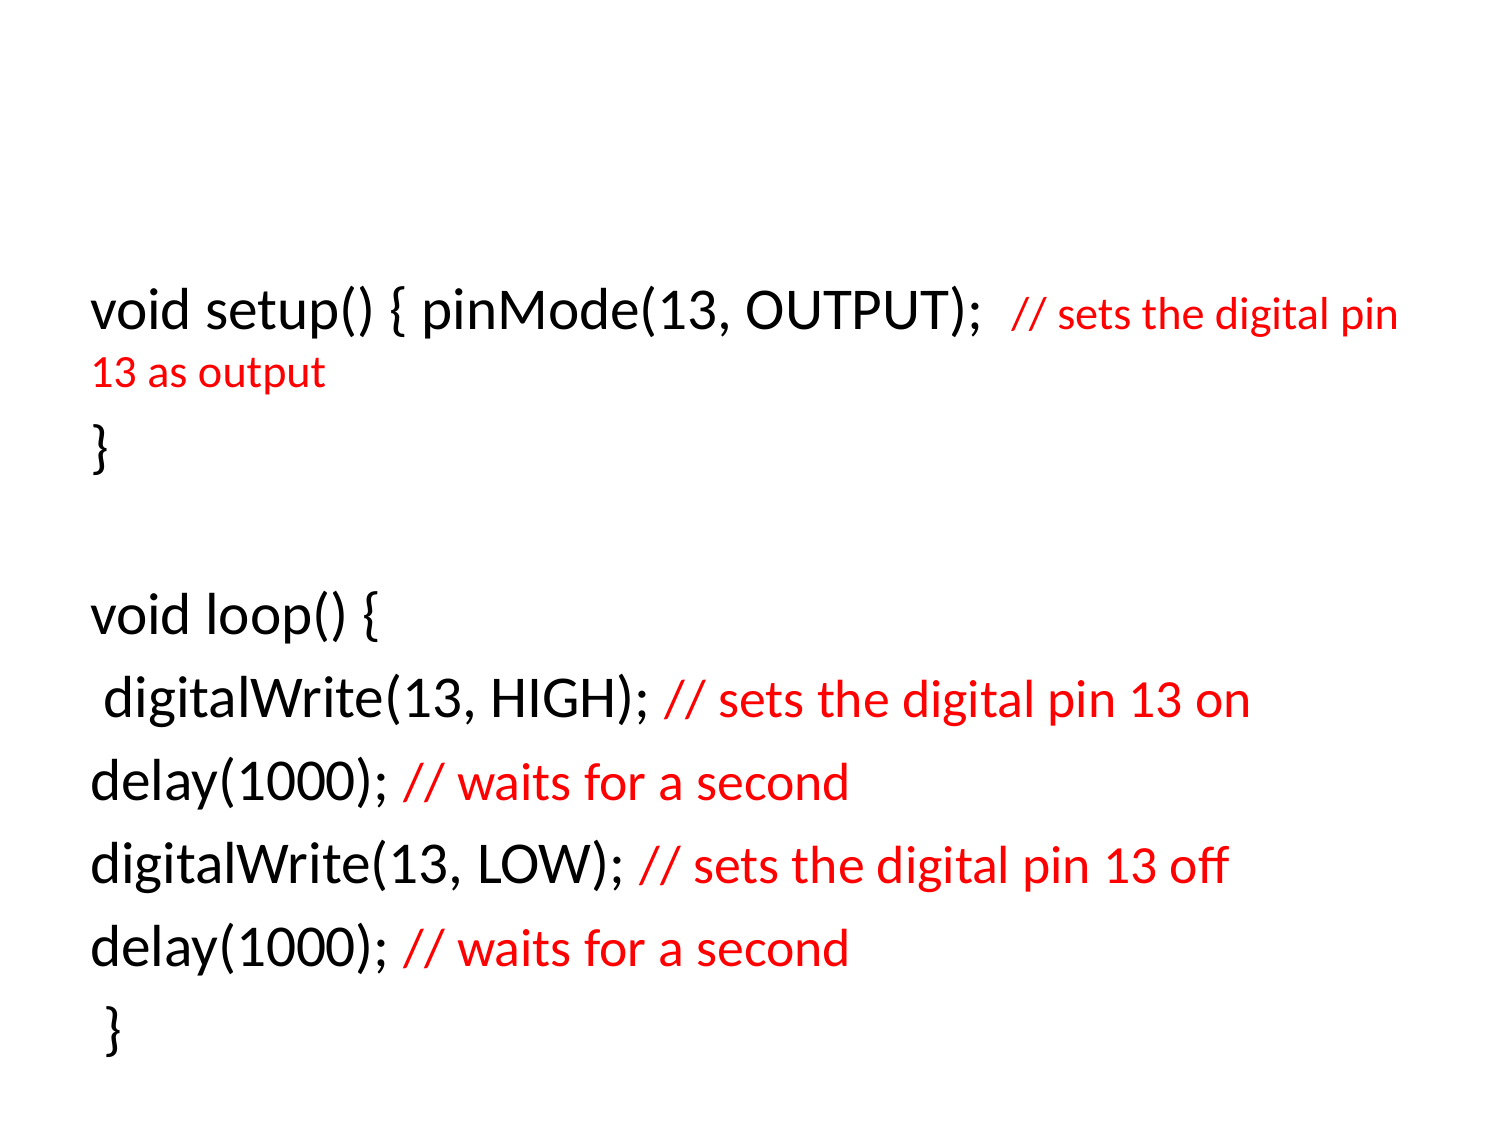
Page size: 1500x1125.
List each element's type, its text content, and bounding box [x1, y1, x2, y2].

list void setup() { pinMode(13, OUTPUT); // sets the digital pin 13 as output } void loop() { digitalWrite(13, HIGH); // sets the digital pin 13 on delay(1000); // waits for a second digitalWrite(13, LOW); // sets the digital pin 13 off delay(1000); // waits for a second } [75, 262, 1459, 1071]
